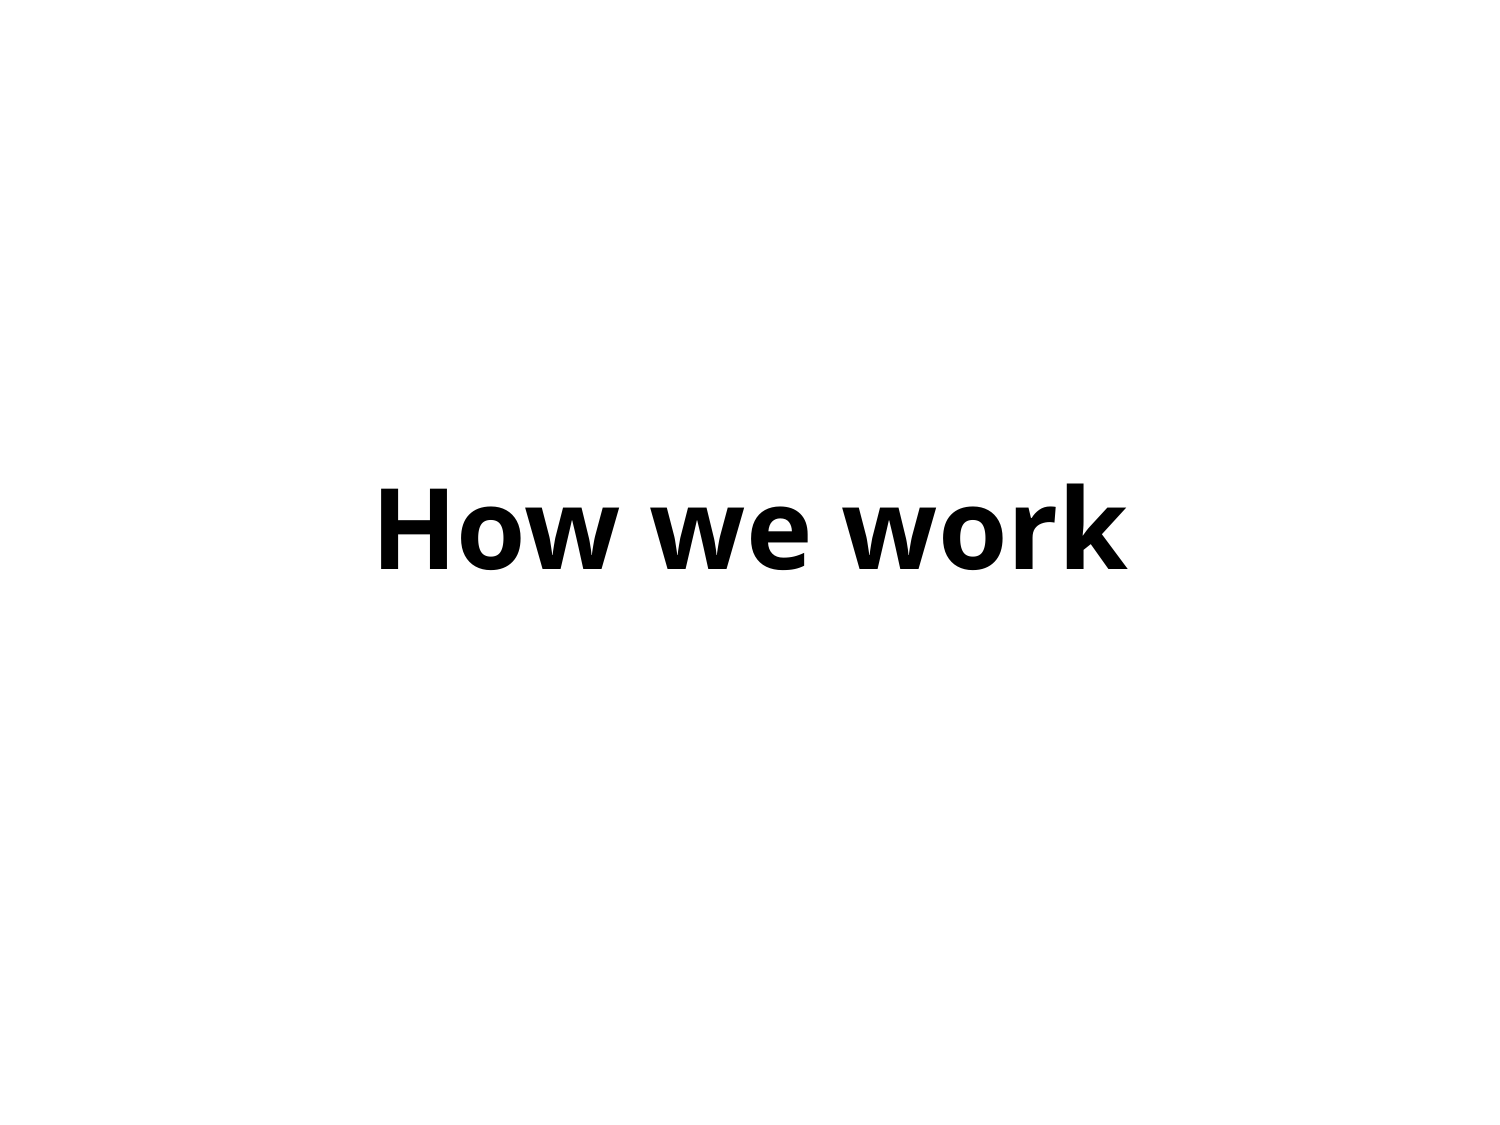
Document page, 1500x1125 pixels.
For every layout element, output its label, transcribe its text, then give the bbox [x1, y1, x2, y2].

title How we work [112, 404, 1388, 646]
